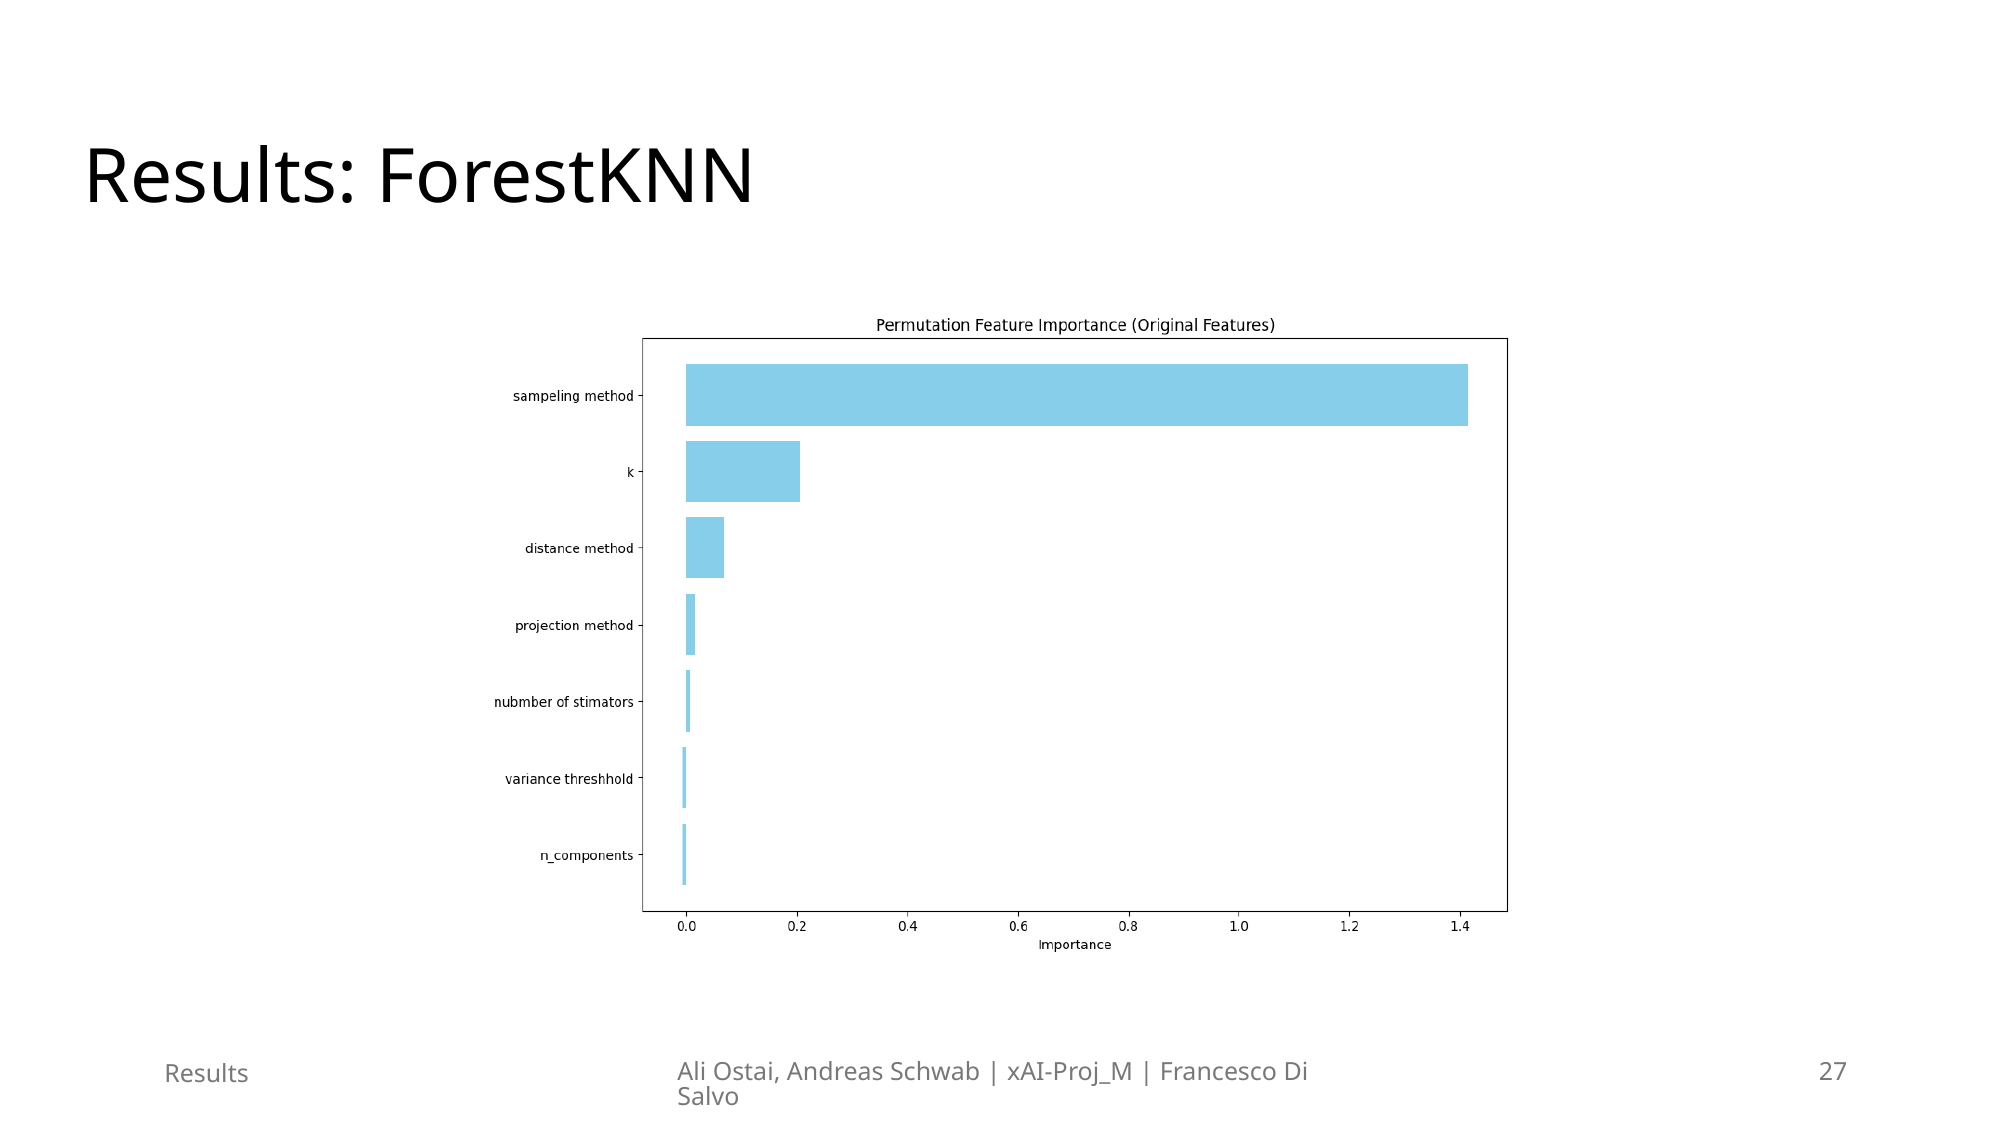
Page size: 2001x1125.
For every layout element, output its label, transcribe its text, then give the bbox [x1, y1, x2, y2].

slide_number 27 [1412, 1042, 1863, 1103]
text_box Results [41, 1042, 372, 1103]
picture [483, 308, 1517, 961]
footer Ali Ostai, Andreas Schwab | xAI-Proj_M | Francesco Di Salvo [662, 1042, 1338, 1103]
text_box Results: ForestKNN [69, 119, 1160, 225]
